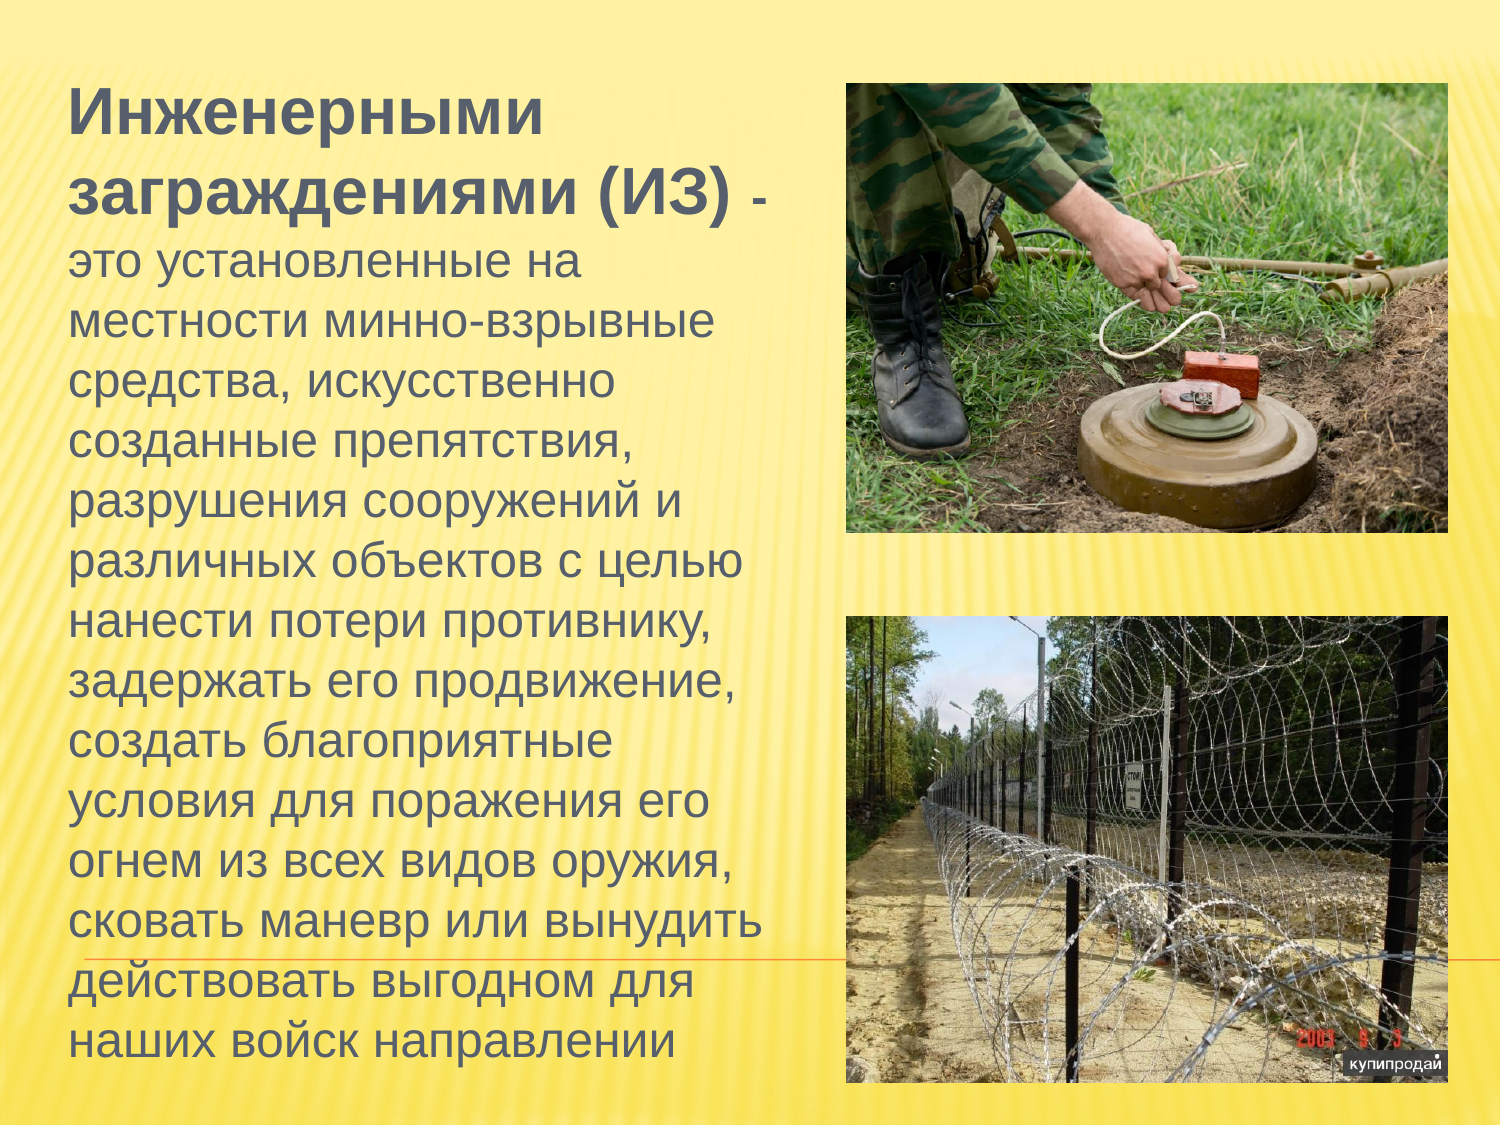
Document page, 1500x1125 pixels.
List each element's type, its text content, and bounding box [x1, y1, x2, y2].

list Инженерными заграждениями (ИЗ) - это установленные на местности минно-взрывные средства, искусственно созданные препятствия, разрушения сооружений и различных объектов с целью нанести потери противнику, задержать его продвижение, создать благоприятные условия для поражения его огнем из всех видов оружия, сковать маневр или вынудить действовать выгодном для наших войск направлении [52, 60, 797, 1065]
picture [846, 616, 1448, 1083]
picture [846, 83, 1448, 533]
